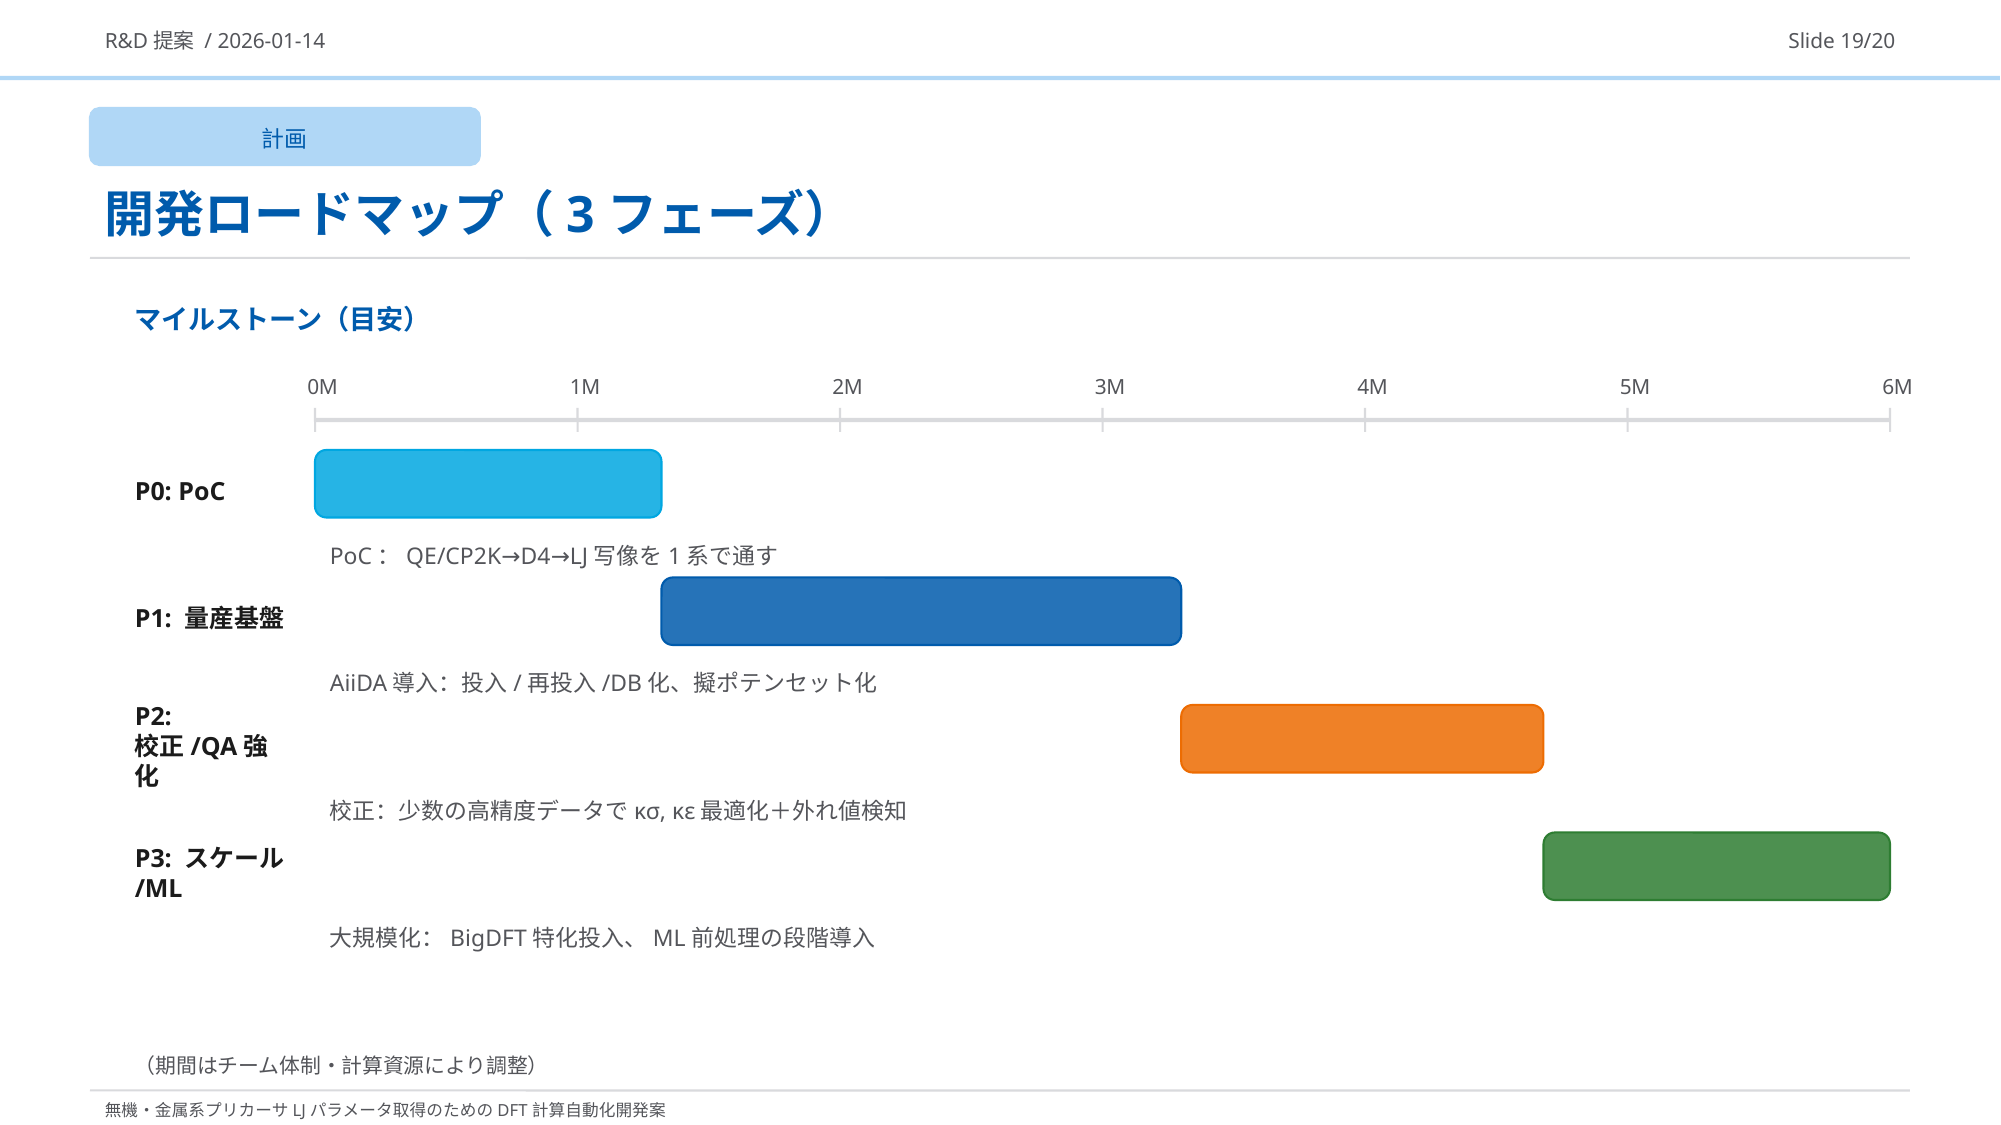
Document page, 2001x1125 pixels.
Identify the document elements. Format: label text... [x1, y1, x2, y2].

text_box 0M [292, 367, 353, 405]
text_box 校正：少数の高精度データでκσ, κε最適化＋外れ値検知 [314, 787, 1890, 833]
text_box P1: 量産基盤 [119, 595, 300, 641]
text_box 3M [1079, 367, 1140, 405]
text_box [1181, 704, 1544, 773]
text_box P3: スケール/ML [119, 850, 300, 896]
text_box 2M [817, 367, 878, 405]
text_box マイルストーン（目安） [119, 292, 1995, 345]
text_box 5M [1604, 367, 1665, 405]
text_box R&D提案 / 2026-01-14 [89, 17, 1065, 63]
text_box PoC：QE/CP2K→D4→LJ写像を1系で通す [314, 532, 1890, 578]
text_box 無機・金属系プリカーサLJパラメータ取得のためのDFT計算自動化開発案 [89, 1097, 1910, 1122]
text_box [90, 159, 479, 165]
text_box 大規模化：BigDFT特化投入、ML前処理の段階導入 [314, 914, 1890, 960]
text_box 1M [554, 367, 615, 405]
text_box （期間はチーム体制・計算資源により調整） [119, 1042, 1980, 1088]
text_box AiiDA導入：投入/再投入/DB化、擬ポテンセット化 [314, 659, 1890, 705]
text_box [314, 449, 662, 518]
text_box 6M [1867, 367, 1928, 405]
text_box [0, 0, 2000, 78]
text_box [661, 577, 1182, 646]
text_box P0: PoC [119, 467, 300, 513]
text_box [1543, 832, 1891, 901]
text_box 計画 [89, 116, 480, 159]
text_box [90, 107, 480, 116]
text_box Slide 19/20 [1729, 17, 1910, 63]
text_box P2: 校正/QA強化 [119, 722, 300, 768]
text_box 開発ロードマップ（3フェーズ） [89, 171, 1910, 254]
text_box 4M [1342, 367, 1403, 405]
